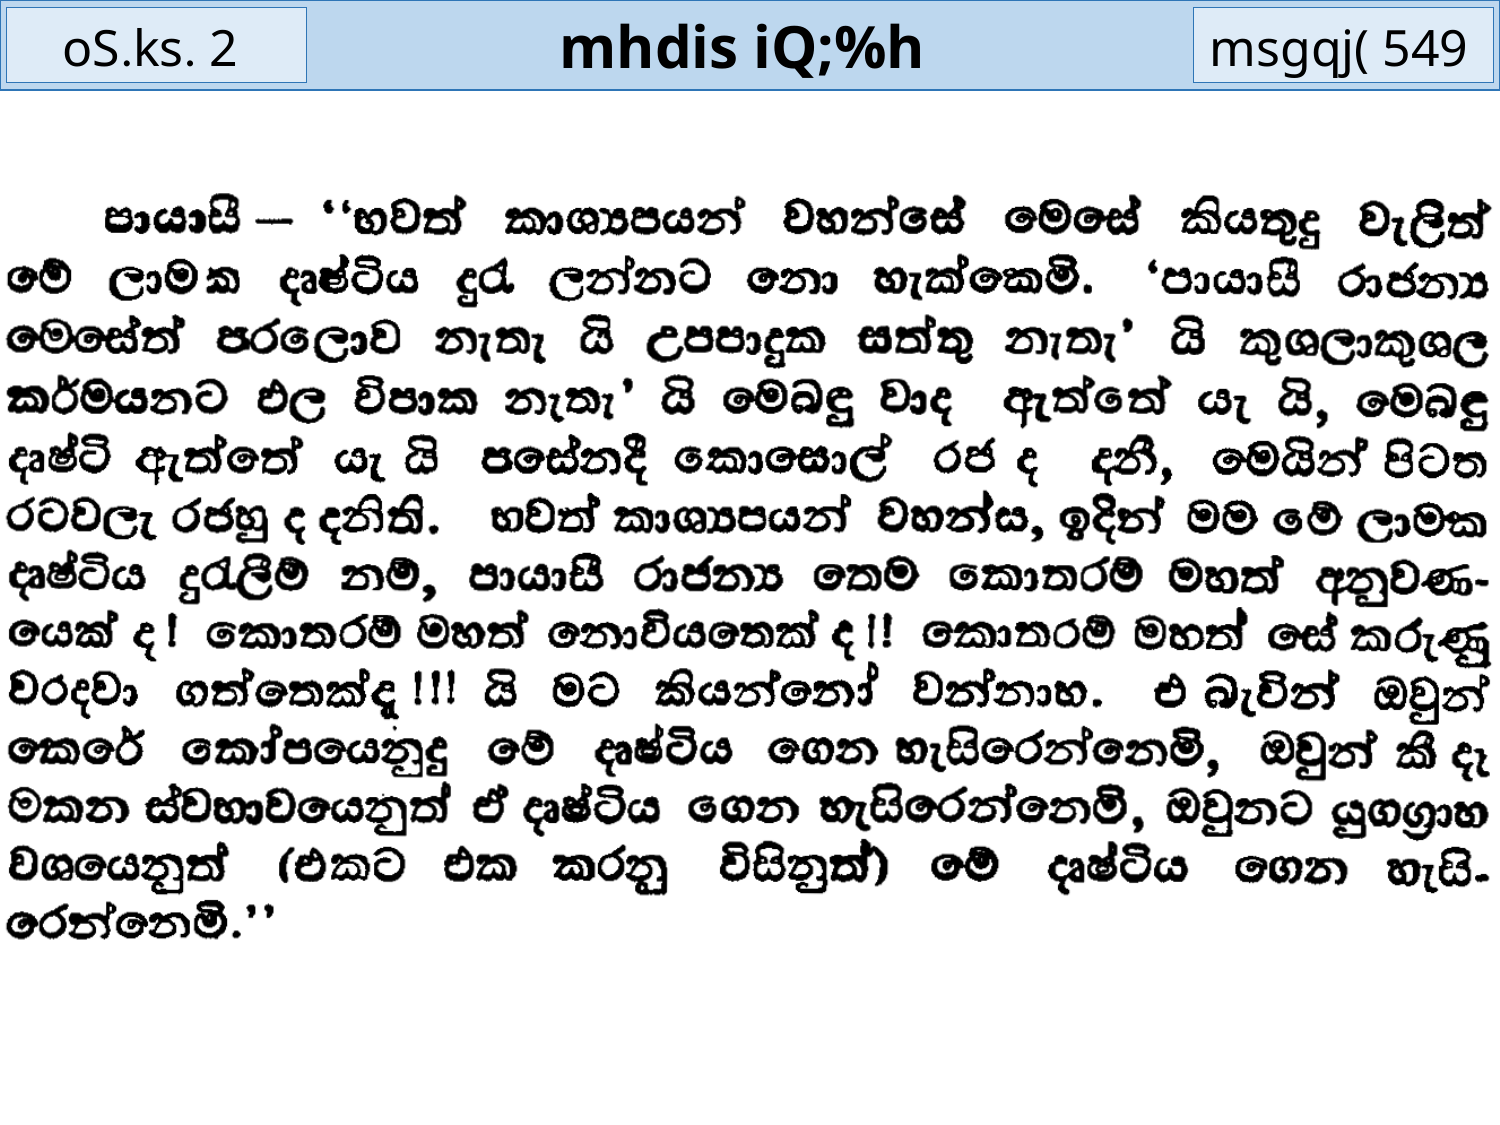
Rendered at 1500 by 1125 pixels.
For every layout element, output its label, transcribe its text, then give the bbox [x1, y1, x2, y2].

picture [0, 182, 1500, 943]
text_box oS.ks. 2 [6, 10, 308, 82]
text_box mhdis iQ;%h [316, 9, 1184, 81]
text_box msgqj( 549 [1194, 10, 1497, 82]
